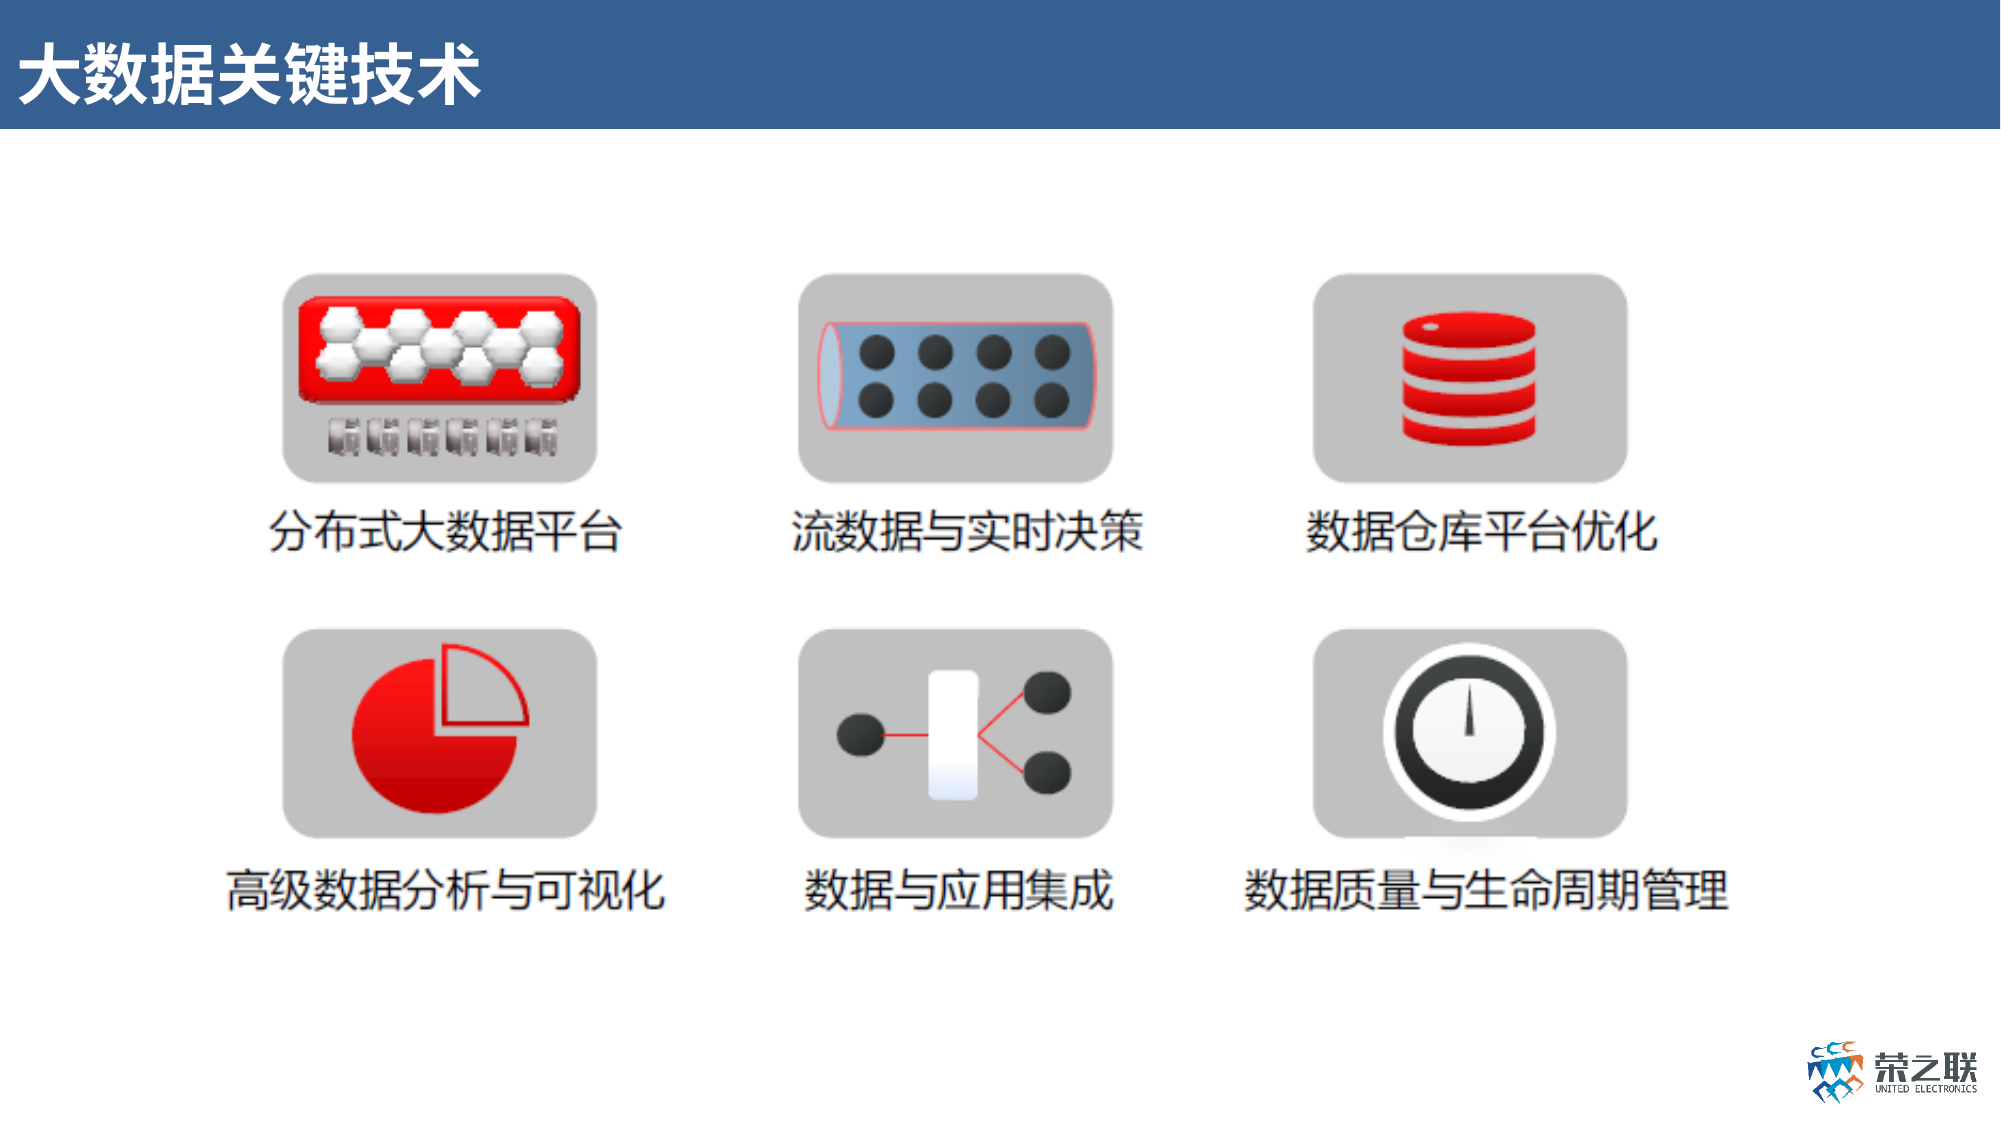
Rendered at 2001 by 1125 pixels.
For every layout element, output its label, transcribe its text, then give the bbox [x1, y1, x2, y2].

picture [216, 236, 1798, 961]
title 大数据关键技术 [1, 27, 1765, 121]
picture [1802, 1031, 1983, 1110]
